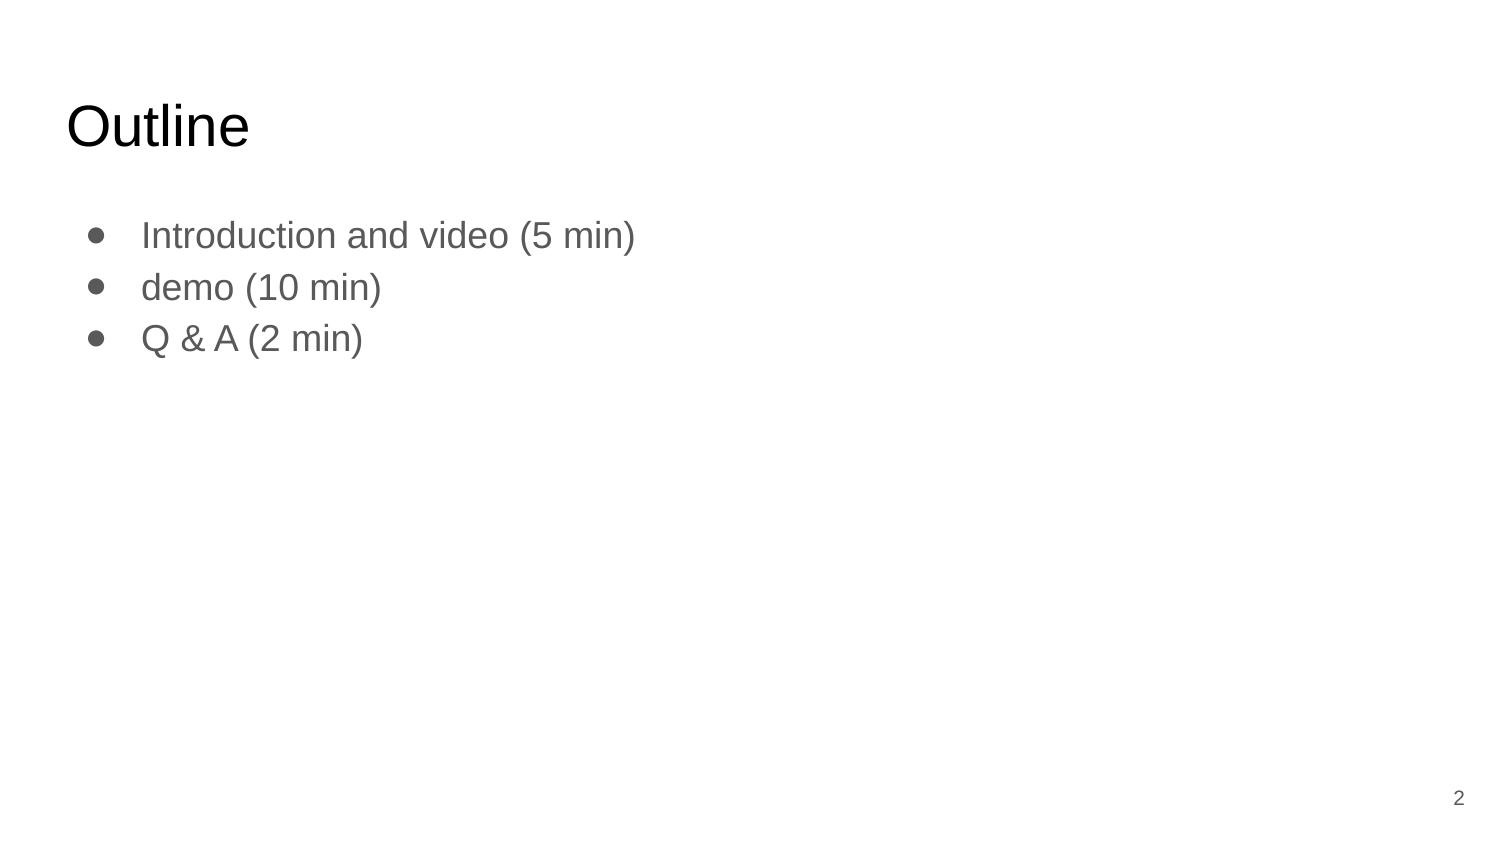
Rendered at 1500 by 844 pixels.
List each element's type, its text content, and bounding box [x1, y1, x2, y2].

list Introduction and video (5 min) demo (10 min) Q & A (2 min) [51, 189, 1449, 750]
slide_number ‹#› [1389, 764, 1480, 830]
title Outline [51, 72, 1449, 167]
